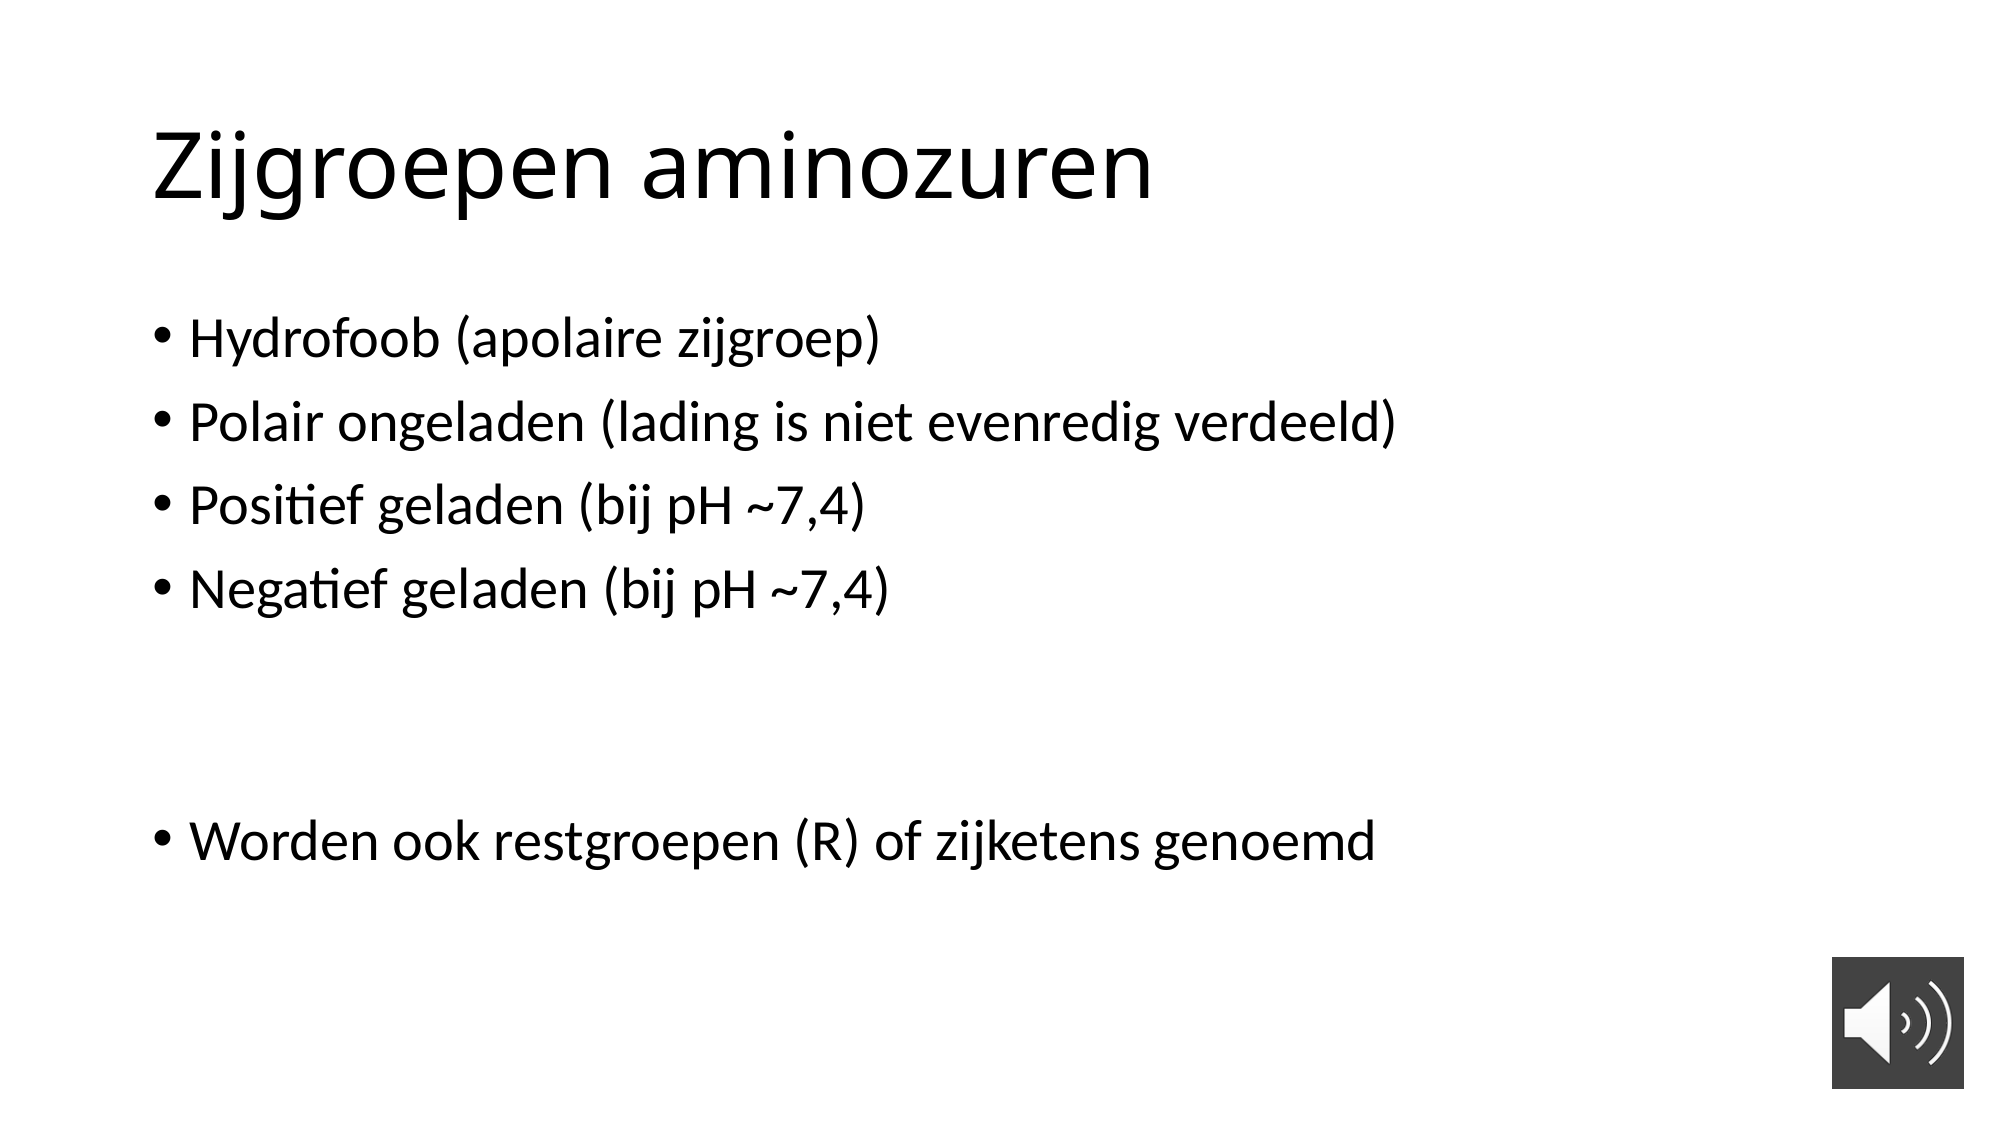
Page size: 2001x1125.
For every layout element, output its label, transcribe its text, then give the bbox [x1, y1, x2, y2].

title Zijgroepen aminozuren [137, 59, 1863, 278]
list Hydrofoob (apolaire zijgroep) Polair ongeladen (lading is niet evenredig verdeeld) Positief geladen (bij pH ~7,4) Negatief geladen (bij pH ~7,4) Worden ook restgroepen (R) of zijketens genoemd [137, 299, 1863, 1014]
picture [1831, 956, 1965, 1090]
